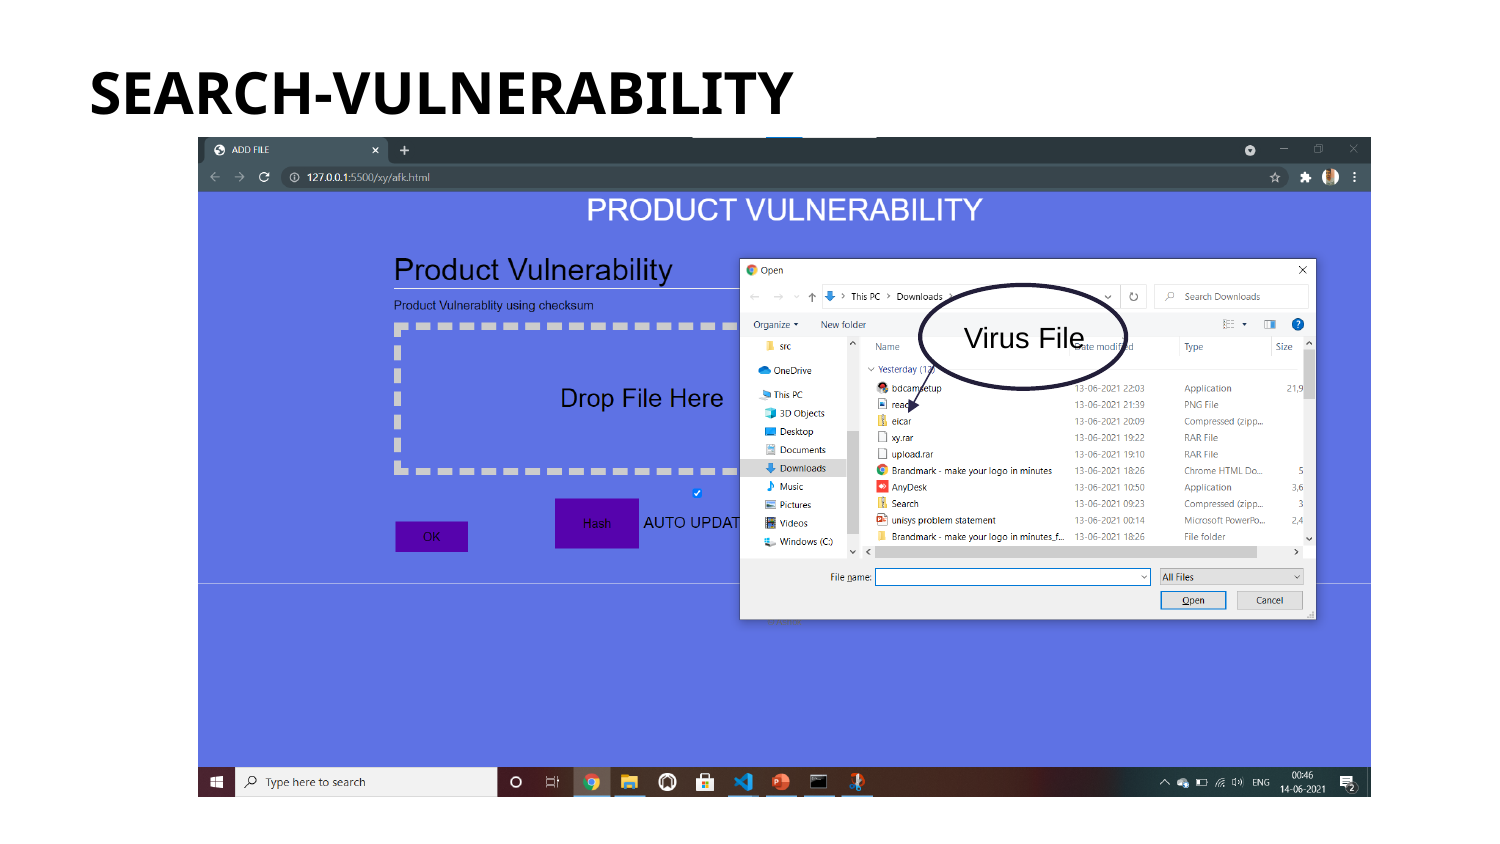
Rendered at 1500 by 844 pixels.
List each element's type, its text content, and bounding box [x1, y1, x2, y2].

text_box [907, 362, 936, 414]
title SEARCH-VULNERABILITY [0, 41, 1117, 136]
picture [198, 137, 1371, 797]
